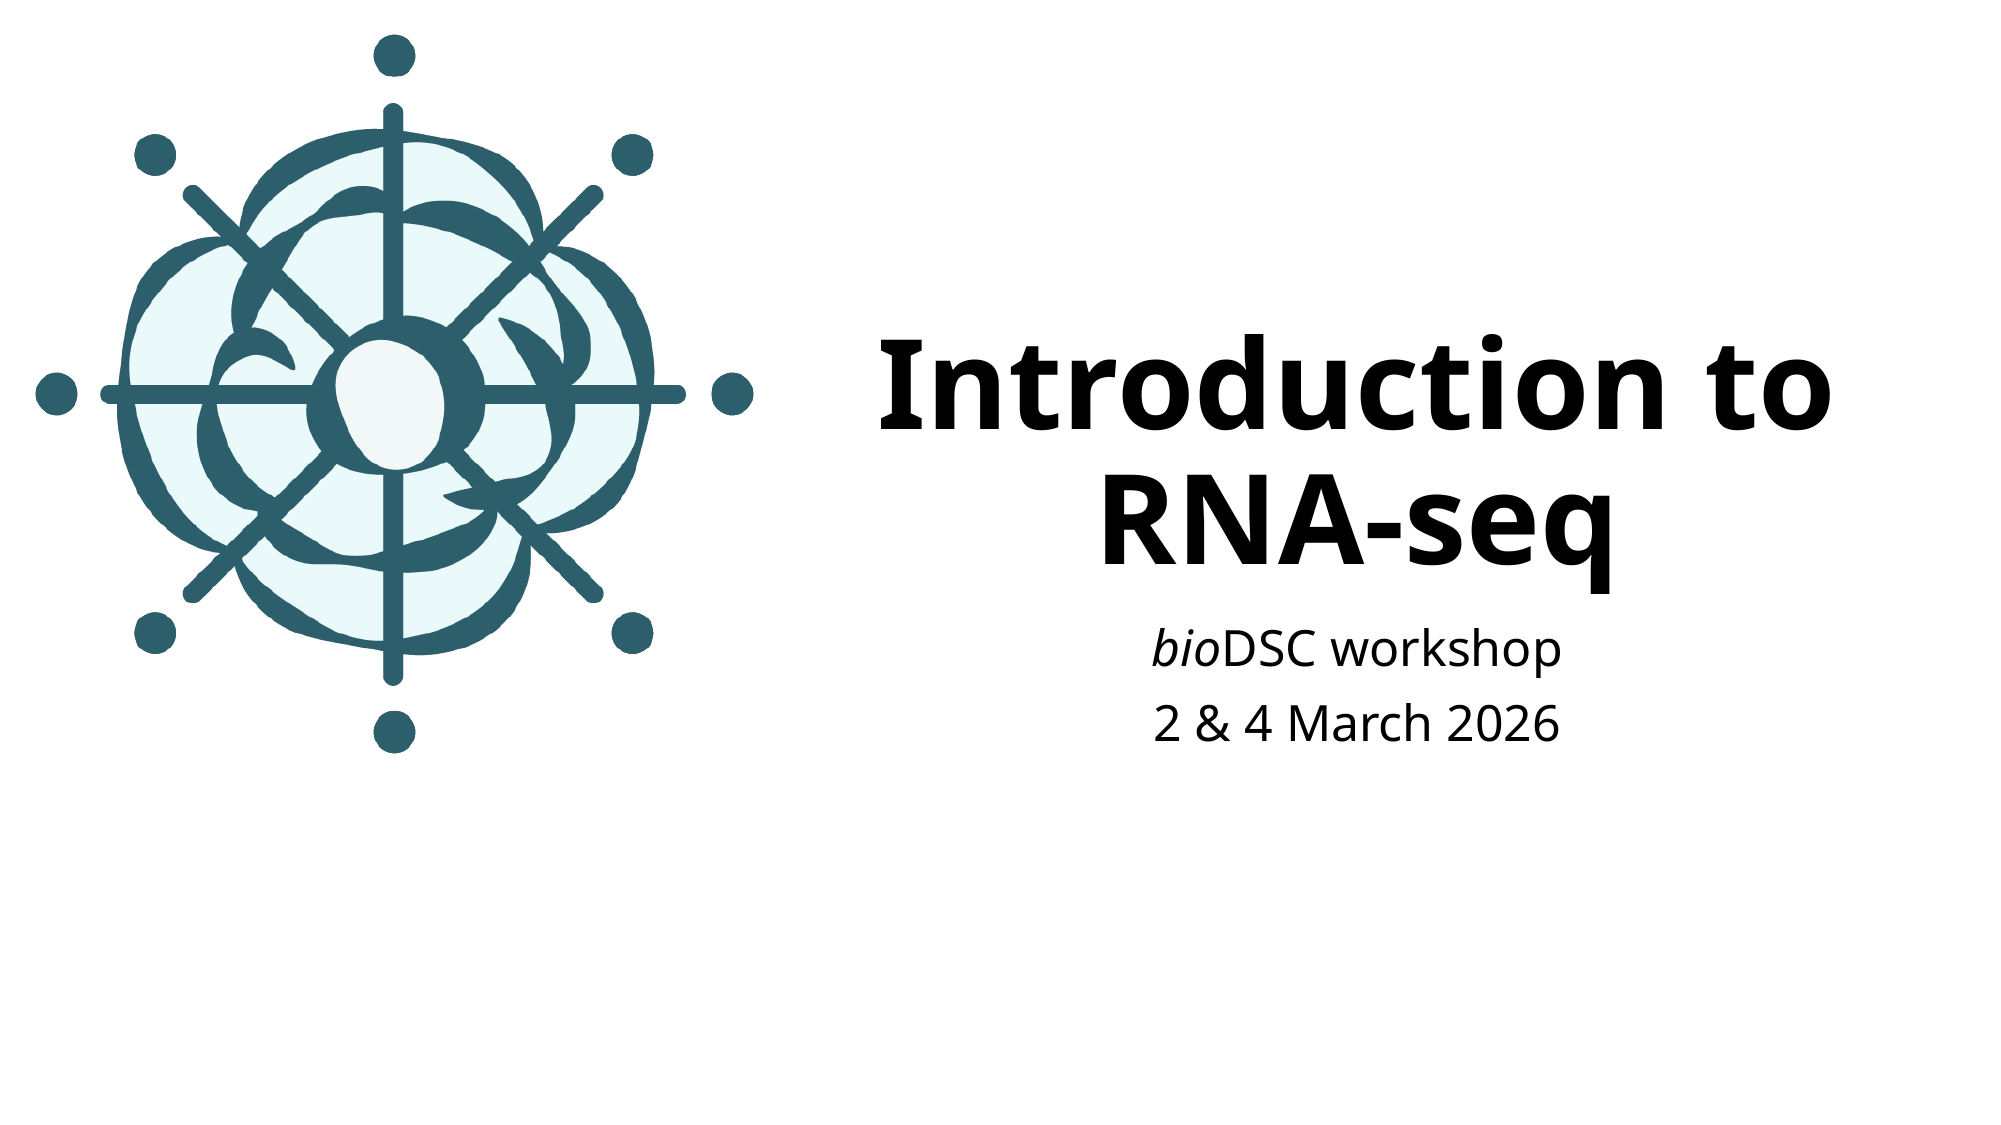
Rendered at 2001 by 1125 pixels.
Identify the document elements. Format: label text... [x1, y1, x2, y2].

subtitle bioDSC workshop 2 & 4 March 2026 [856, 615, 1859, 888]
picture [0, 0, 788, 788]
title Introduction to RNA-seq [827, 207, 1888, 599]
